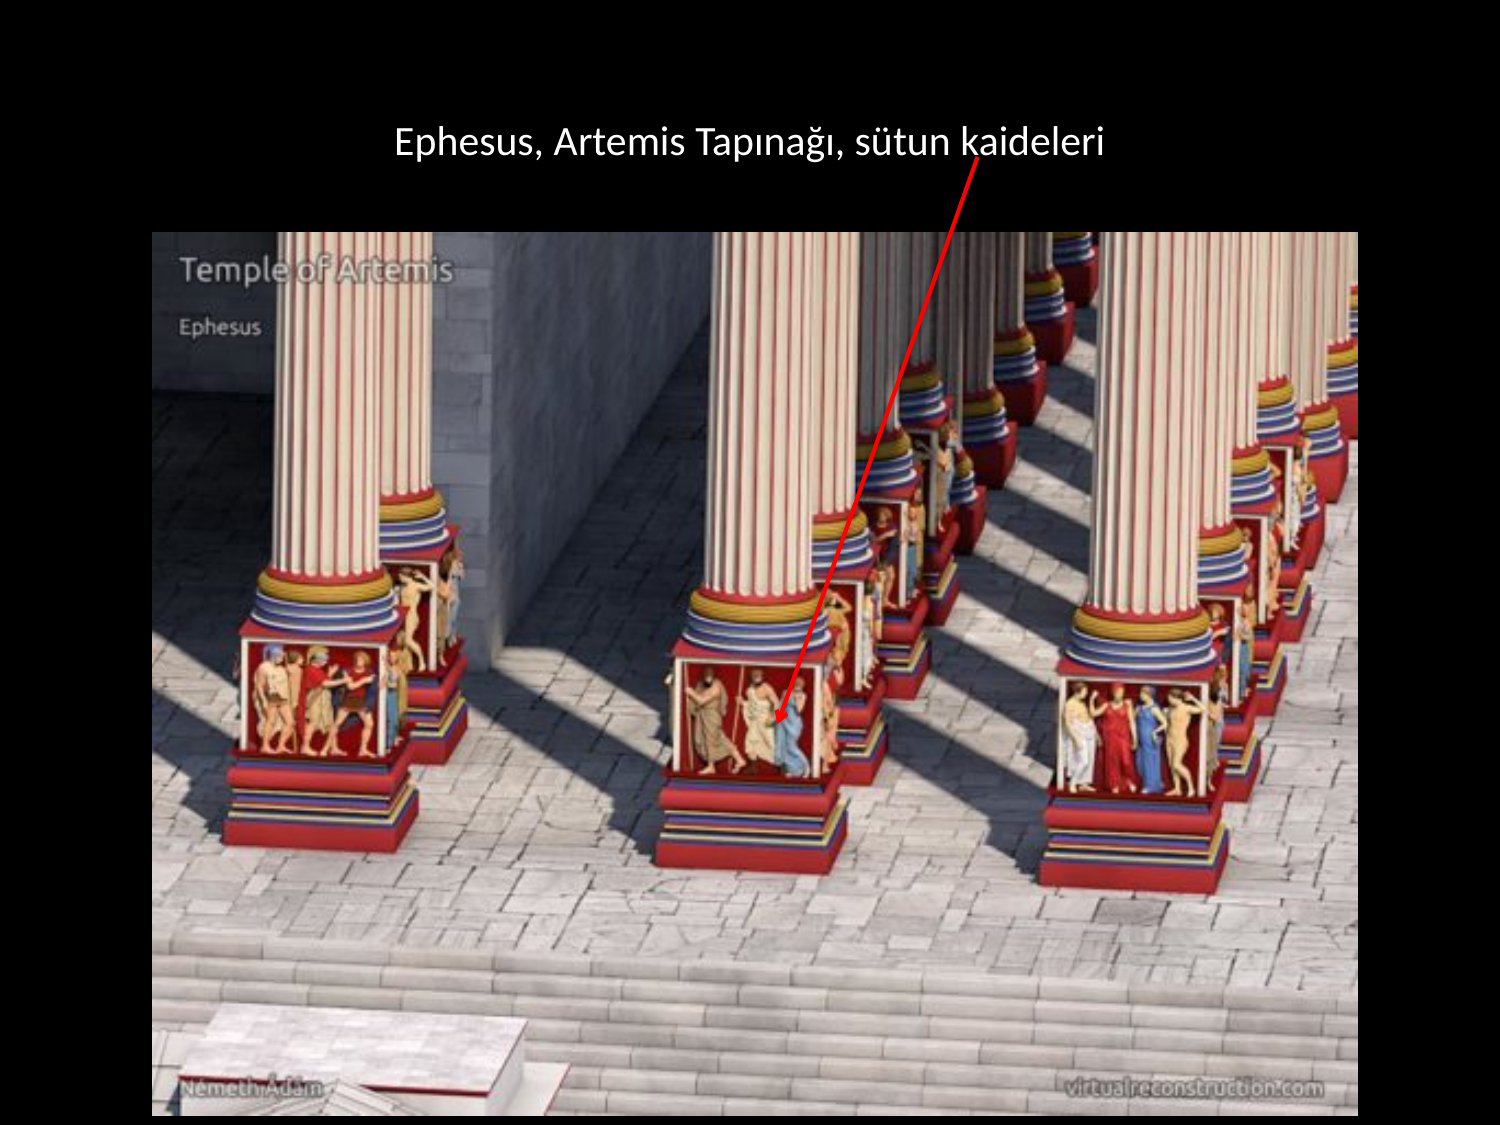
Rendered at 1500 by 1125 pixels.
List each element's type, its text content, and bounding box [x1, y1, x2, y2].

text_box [777, 156, 978, 725]
title Ephesus, Artemis Tapınağı, sütun kaideleri [75, 45, 1425, 233]
picture [152, 232, 1358, 1116]
